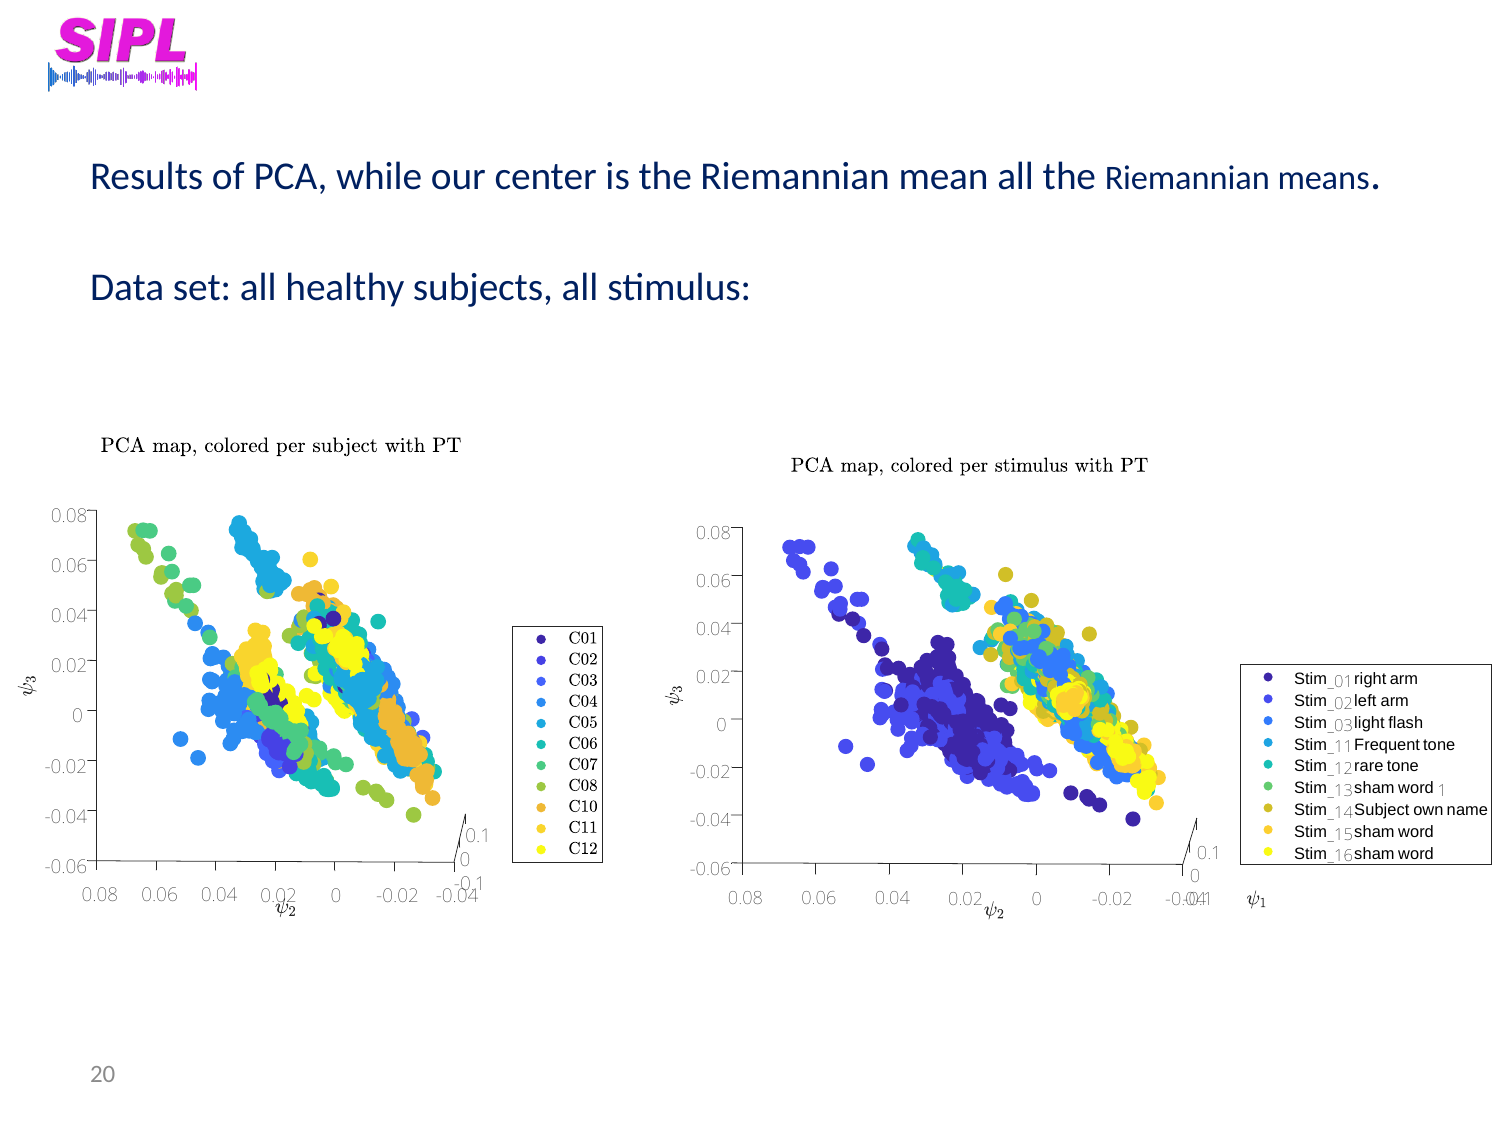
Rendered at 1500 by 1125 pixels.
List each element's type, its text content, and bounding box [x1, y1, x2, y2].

picture [13, 424, 1500, 924]
list Results of PCA, while our center is the Riemannian mean all the Riemannian means. Data set: all healthy subjects, all stimulus: [75, 137, 1450, 350]
picture [37, 12, 203, 94]
slide_number 20 [75, 1042, 425, 1103]
